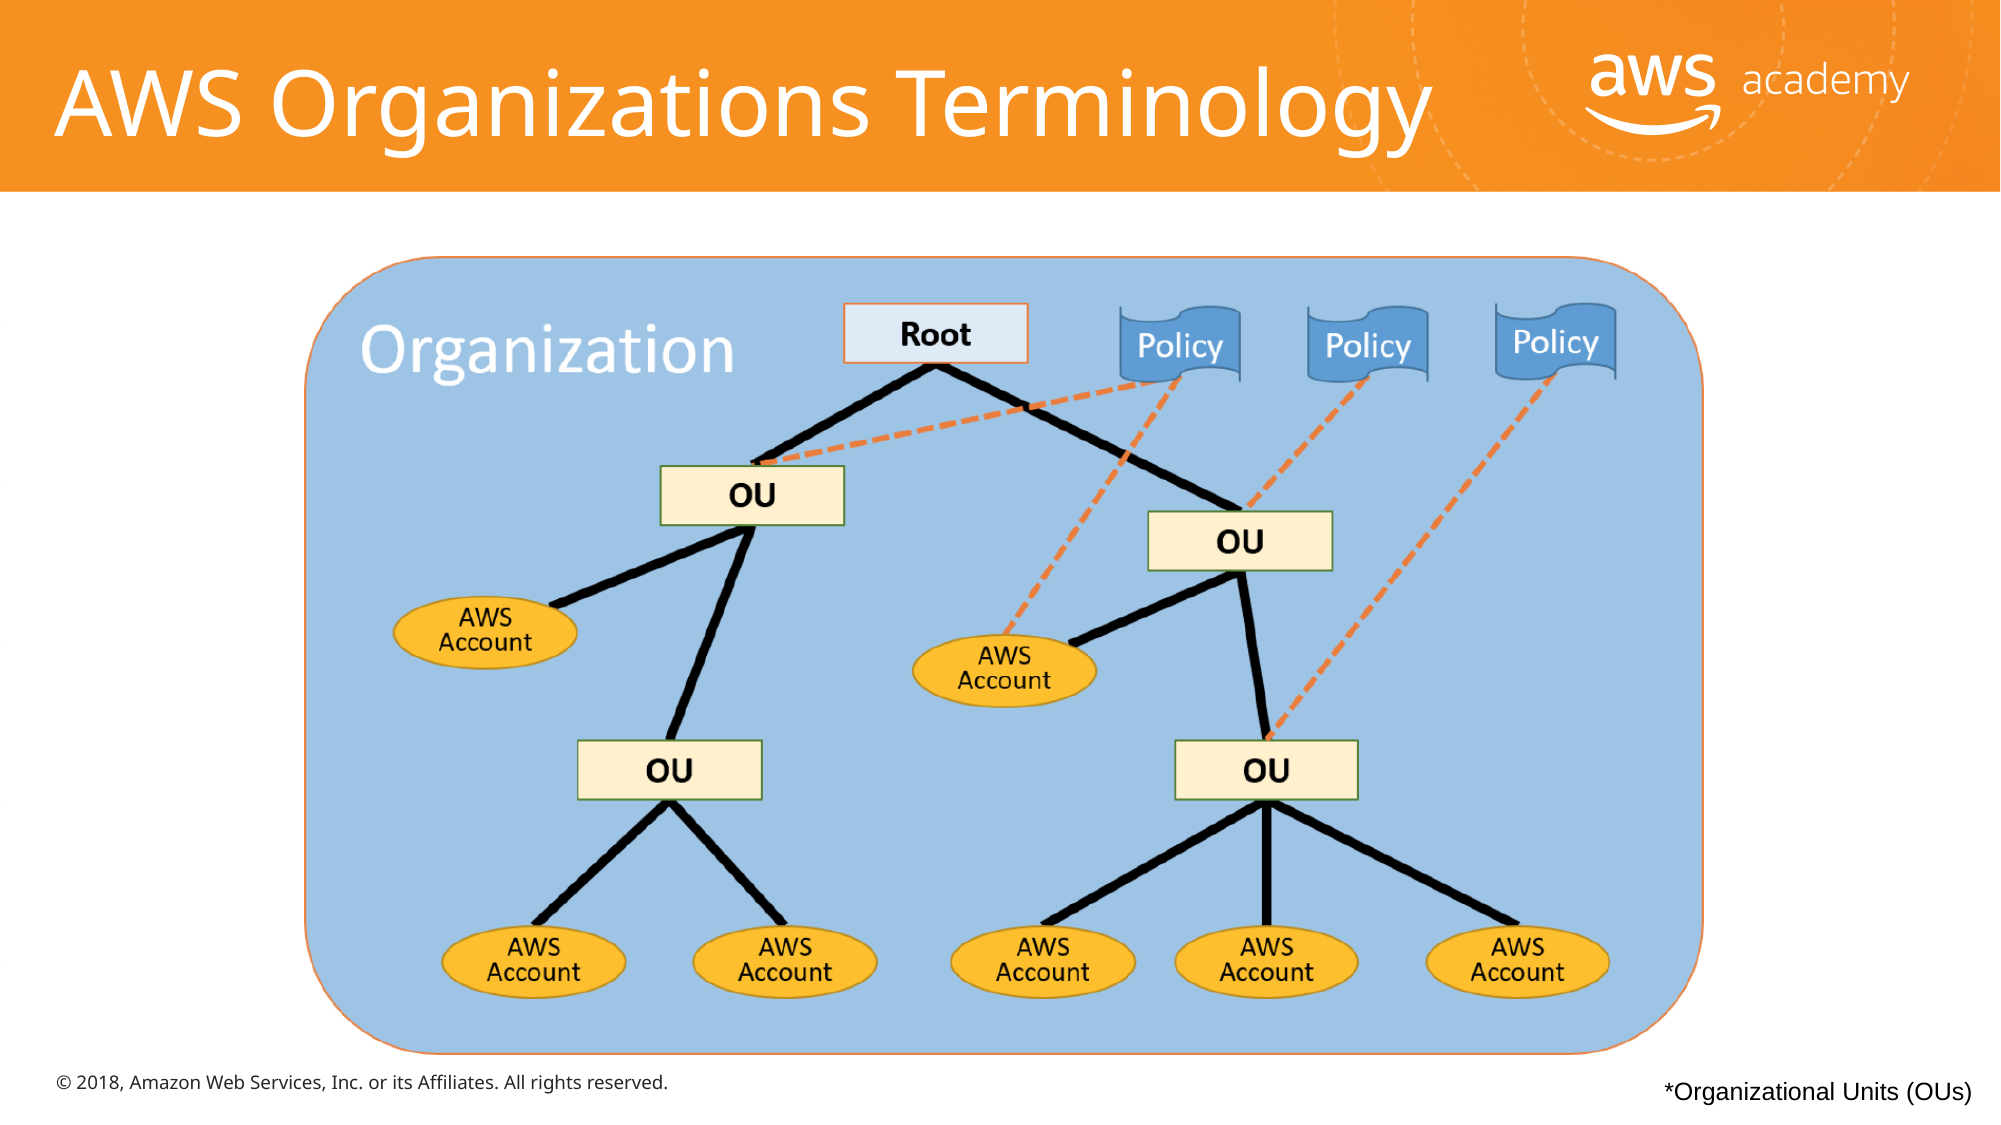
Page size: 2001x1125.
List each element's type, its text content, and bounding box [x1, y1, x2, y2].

text_box *Organizational Units (OUs) [1649, 1067, 1996, 1113]
picture [0, 0, 2001, 1125]
title AWS Organizations Terminology [39, 43, 1863, 172]
